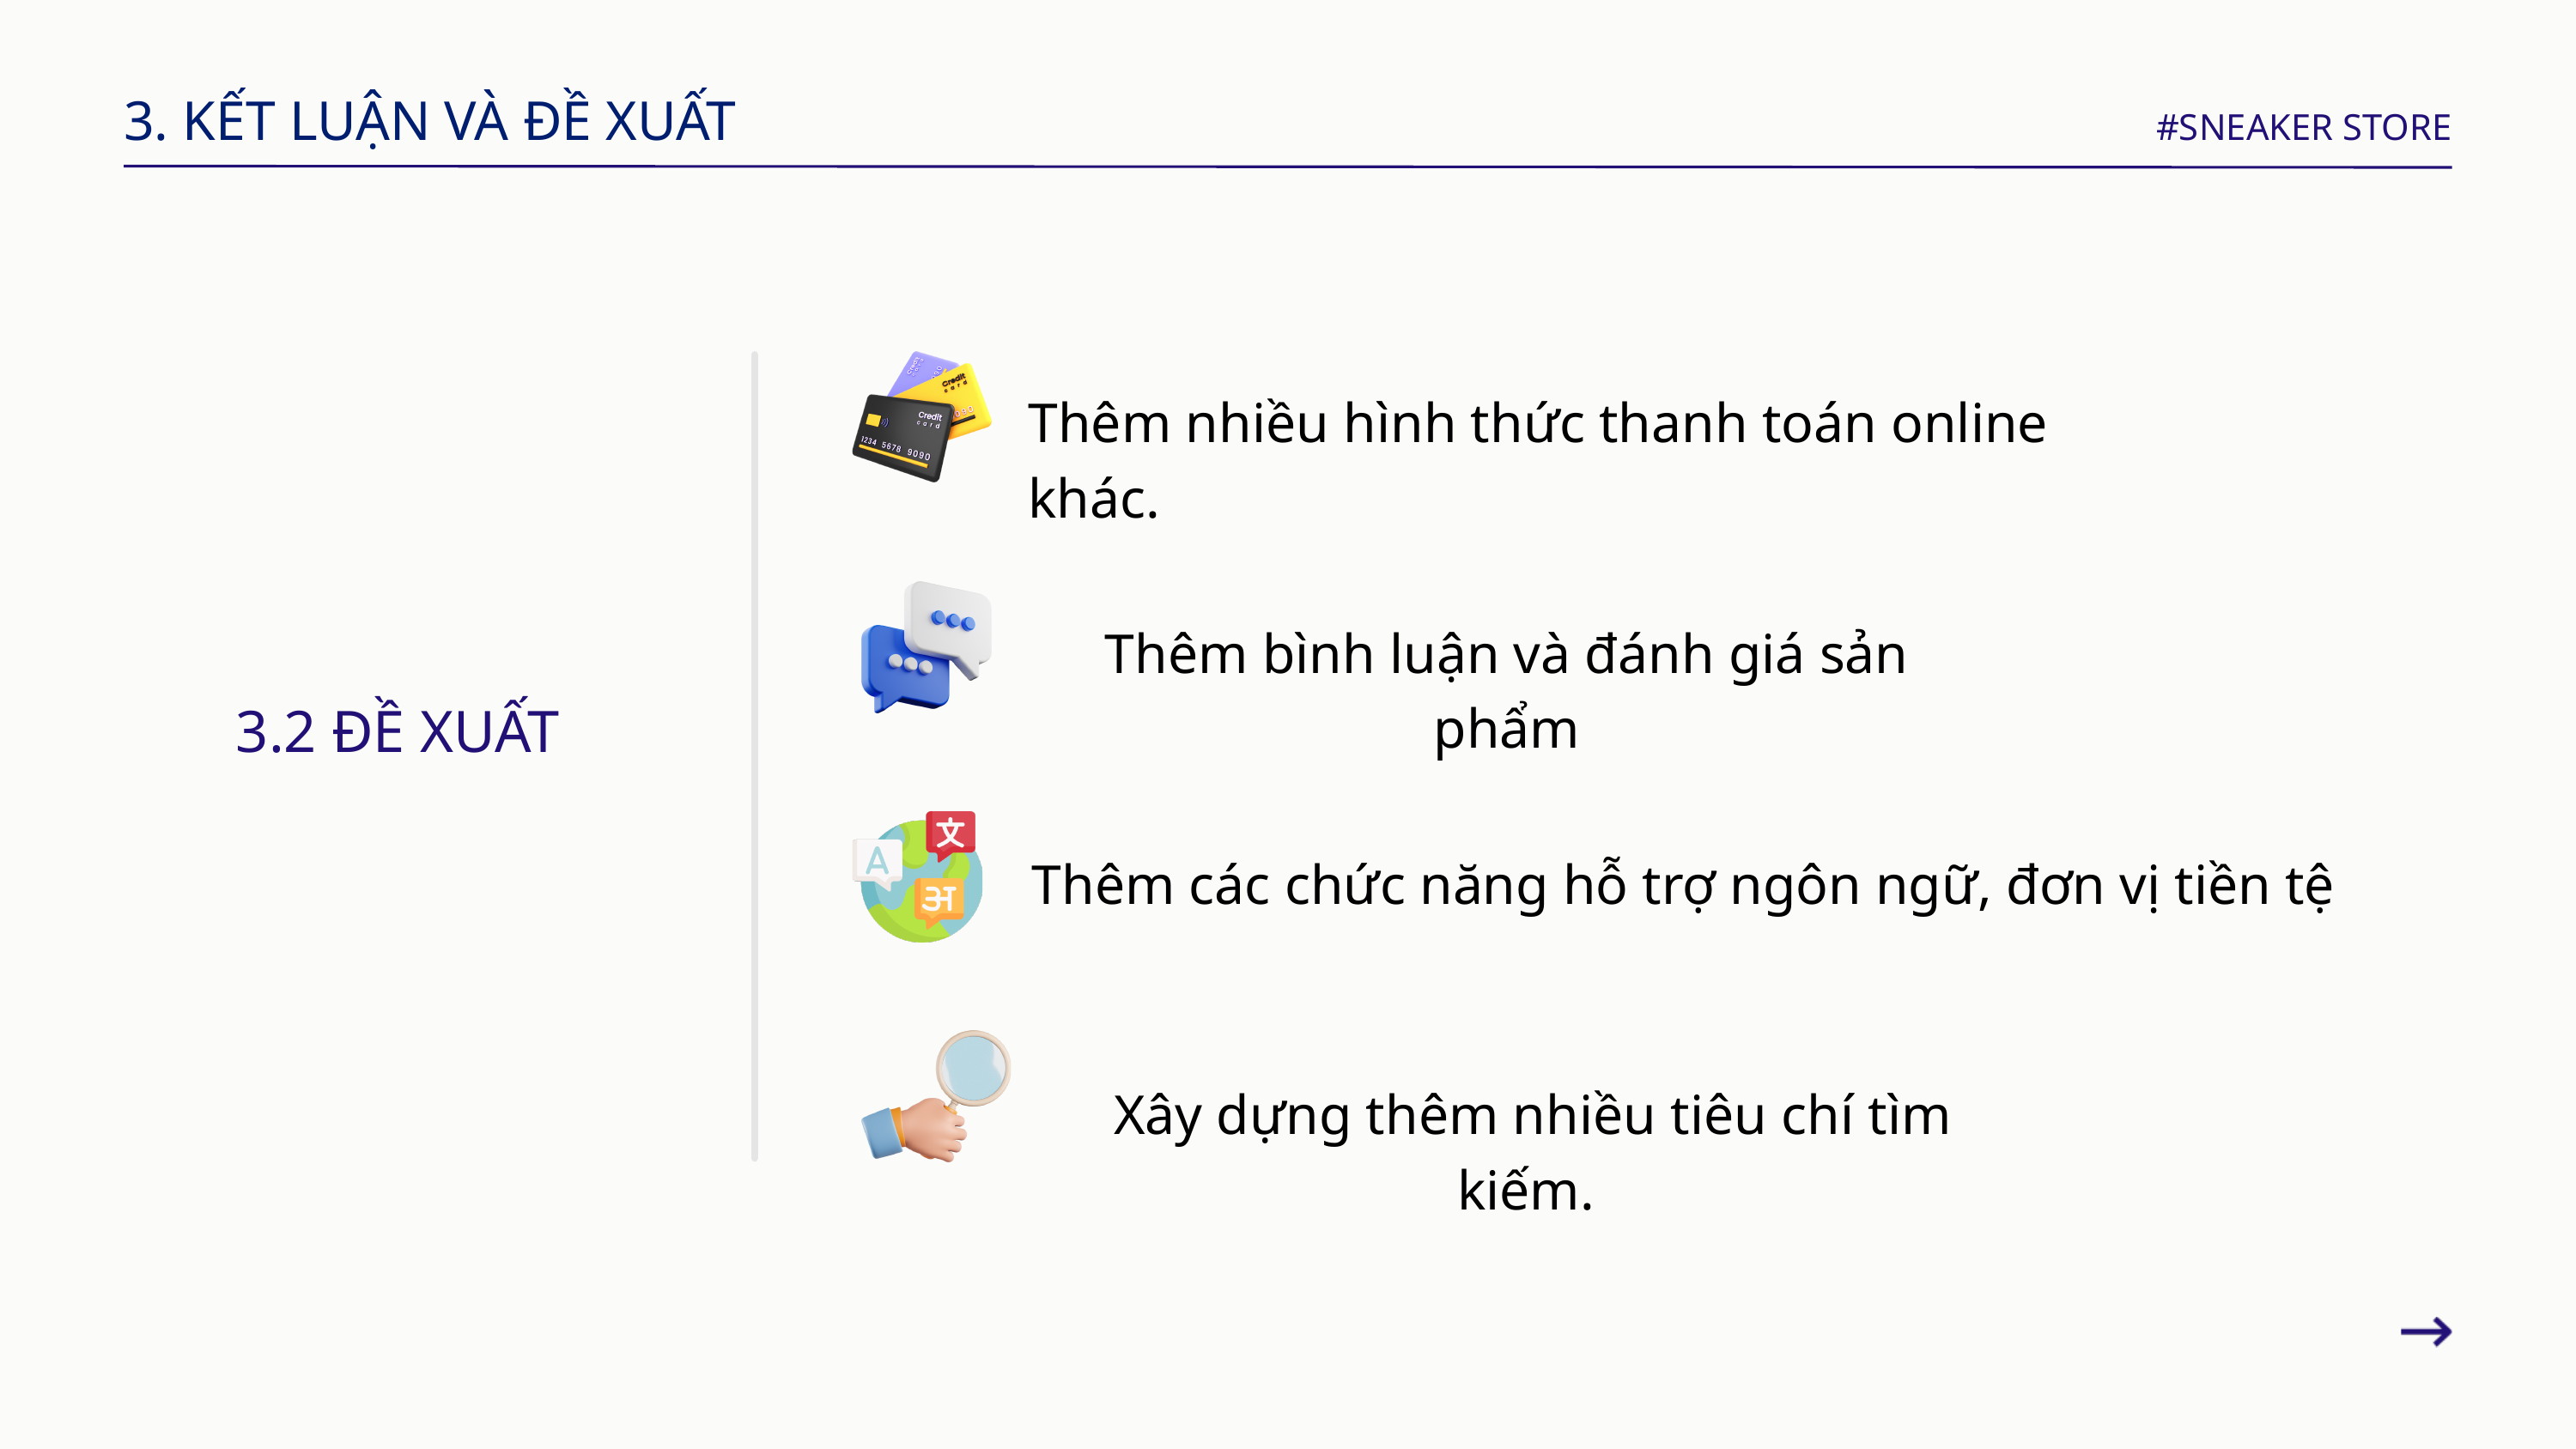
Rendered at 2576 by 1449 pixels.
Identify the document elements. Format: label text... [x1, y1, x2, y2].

text_box [852, 811, 983, 943]
text_box Xây dựng thêm nhiều tiêu chí tìm kiếm. [1028, 1070, 2025, 1221]
text_box Thêm nhiều hình thức thanh toán online khác. [1028, 378, 2184, 529]
text_box 3. KẾT LUẬN VÀ ĐỀ XUẤT [124, 76, 1139, 152]
text_box [852, 351, 992, 482]
text_box #SNEAKER STORE [2064, 105, 2452, 148]
text_box Thêm các chức năng hỗ trợ ngôn ngữ, đơn vị tiền tệ [1028, 840, 2341, 915]
text_box [861, 581, 992, 713]
text_box [2401, 1317, 2452, 1348]
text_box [750, 350, 759, 1162]
text_box 3.2 ĐỀ XUẤT [235, 683, 632, 764]
text_box [861, 1030, 1012, 1162]
text_box Thêm bình luận và đánh giá sản phẩm [1028, 609, 1986, 760]
